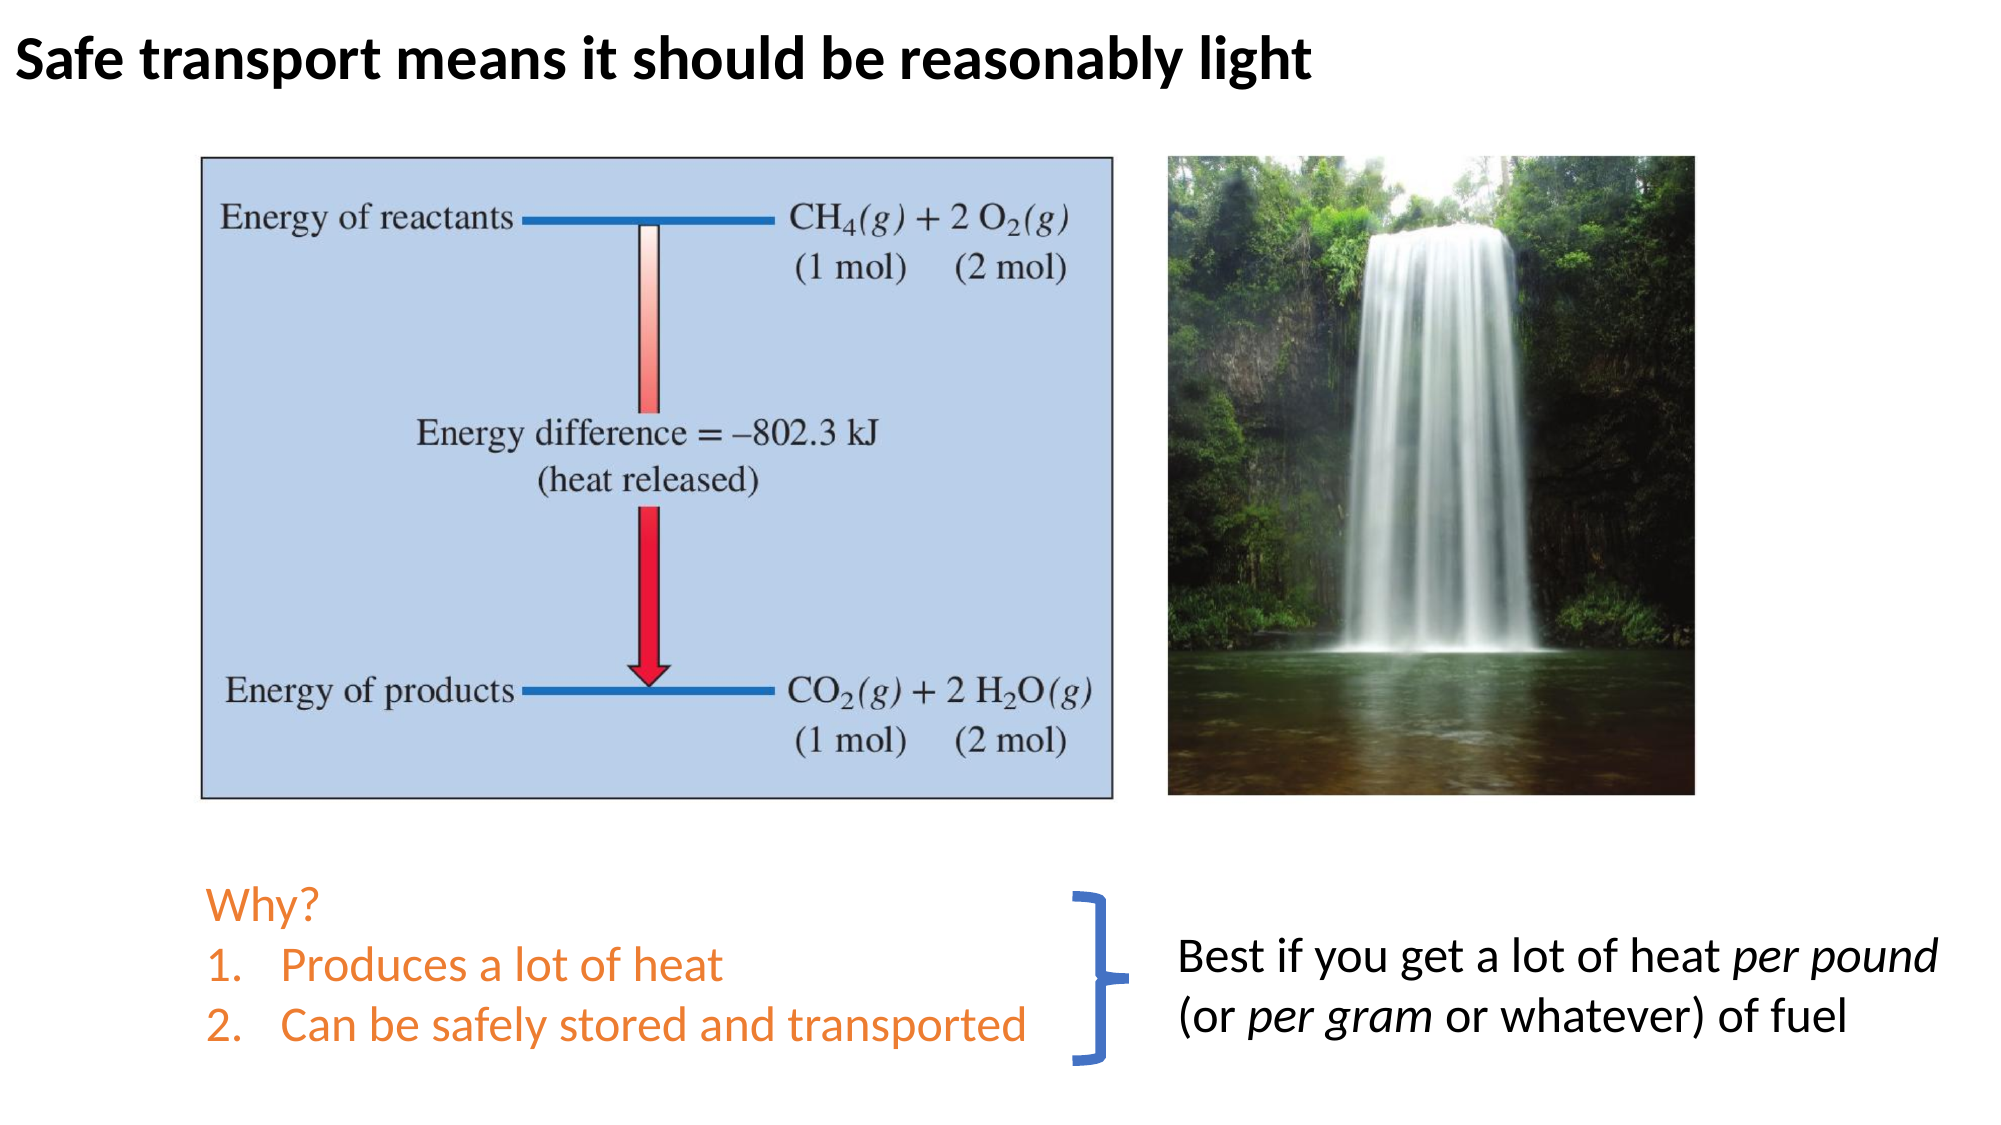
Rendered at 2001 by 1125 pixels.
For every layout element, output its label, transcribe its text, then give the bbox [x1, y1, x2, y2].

text_box Best if you get a lot of heat per pound (or per gram or whatever) of fuel [1162, 914, 1962, 1050]
text_box [1072, 895, 1129, 1062]
picture [160, 123, 1728, 815]
text_box Why? Produces a lot of heat Can be safely stored and transported [190, 863, 1203, 1059]
text_box Safe transport means it should be reasonably light [0, 15, 2000, 104]
